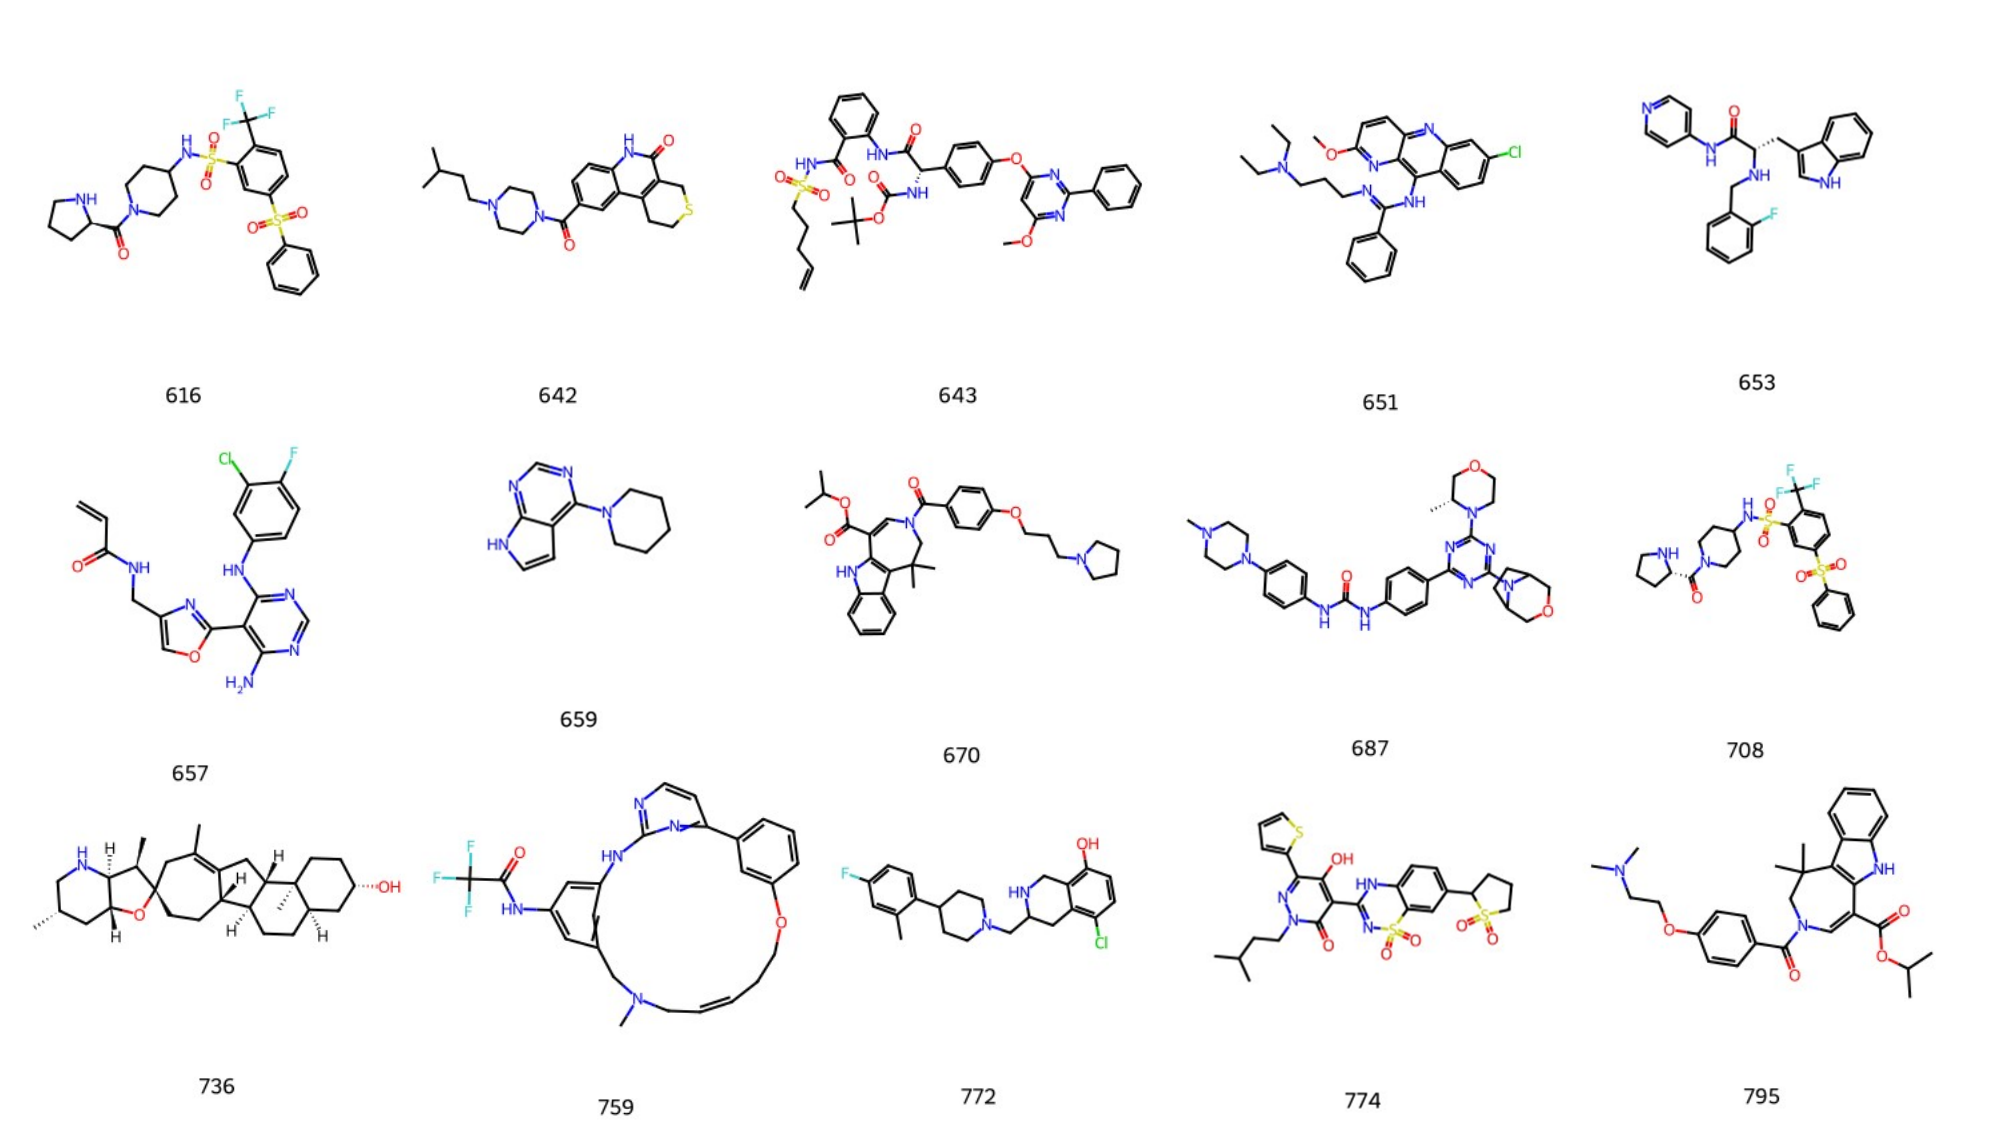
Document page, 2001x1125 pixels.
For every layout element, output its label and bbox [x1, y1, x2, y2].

picture [411, 12, 1153, 413]
picture [62, 437, 343, 791]
picture [1578, 770, 1958, 1114]
picture [42, 12, 333, 413]
picture [1232, 19, 1537, 420]
picture [1205, 800, 1563, 1118]
picture [830, 828, 1131, 1114]
picture [1178, 448, 1574, 766]
picture [473, 448, 686, 737]
picture [1626, 450, 1866, 768]
picture [16, 815, 412, 1104]
picture [420, 455, 1131, 1125]
picture [1637, 0, 1897, 400]
